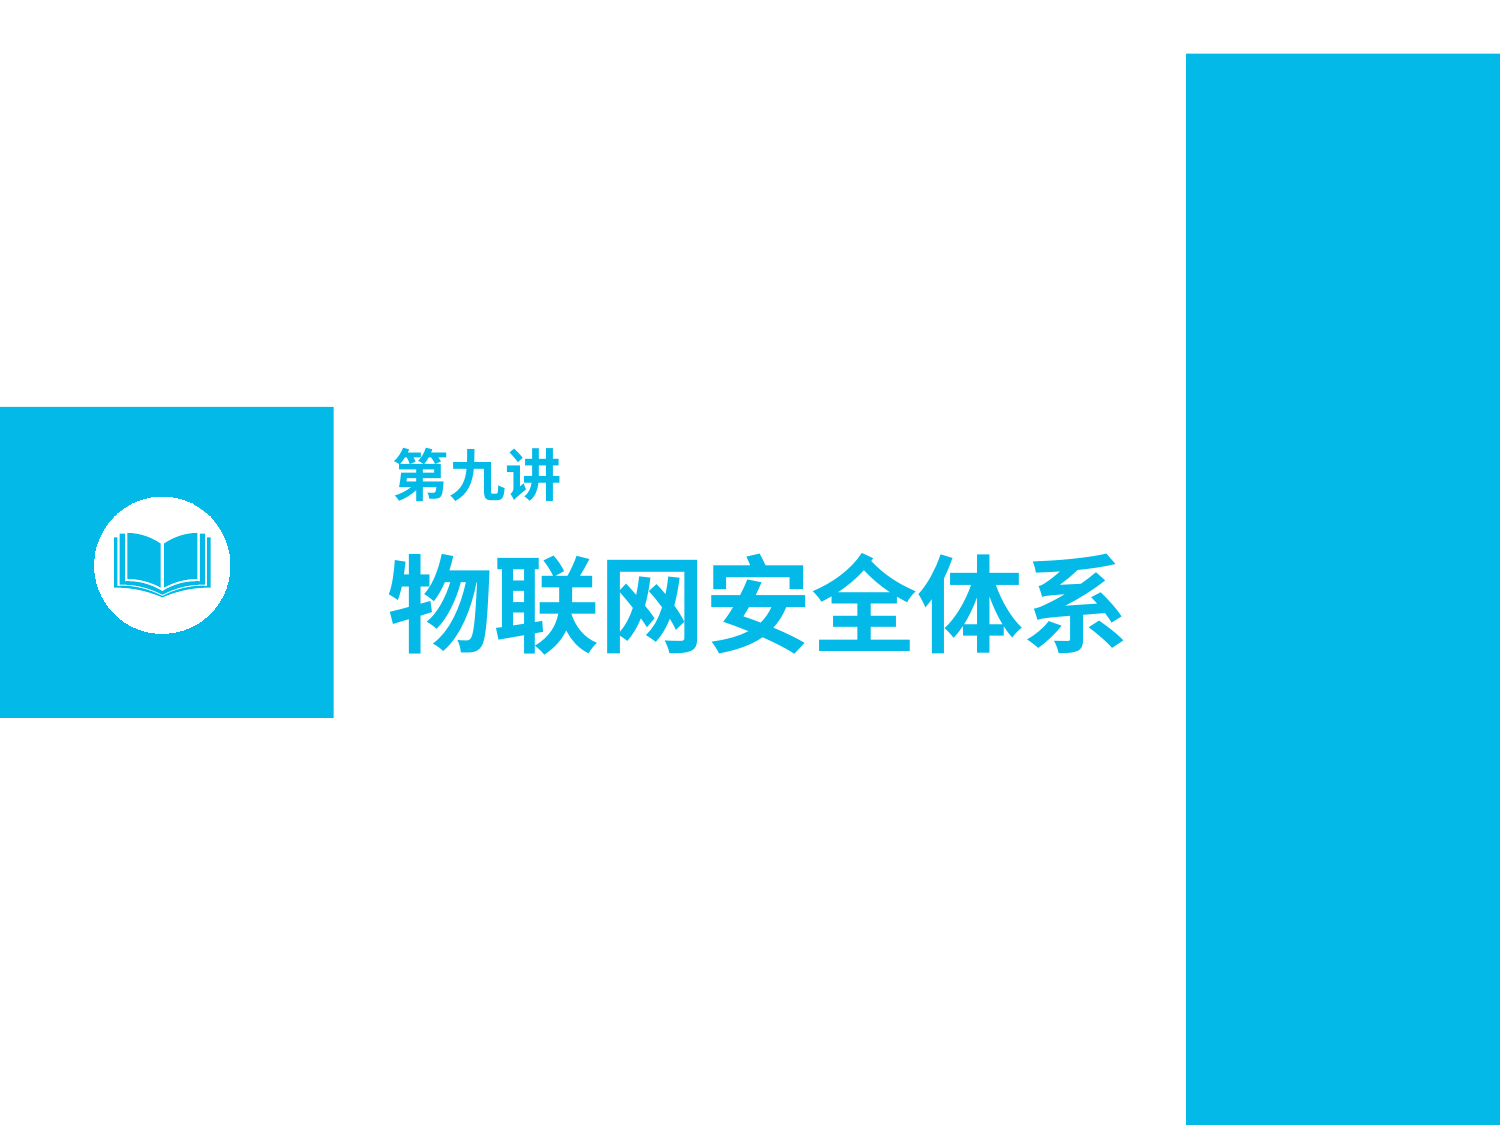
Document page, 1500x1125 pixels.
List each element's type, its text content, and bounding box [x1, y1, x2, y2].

text_box [1185, 53, 1500, 1125]
text_box 物联网安全体系 [376, 532, 1185, 672]
text_box [114, 532, 211, 598]
text_box 第九讲 [381, 435, 681, 514]
text_box [0, 406, 334, 718]
text_box [94, 497, 230, 634]
